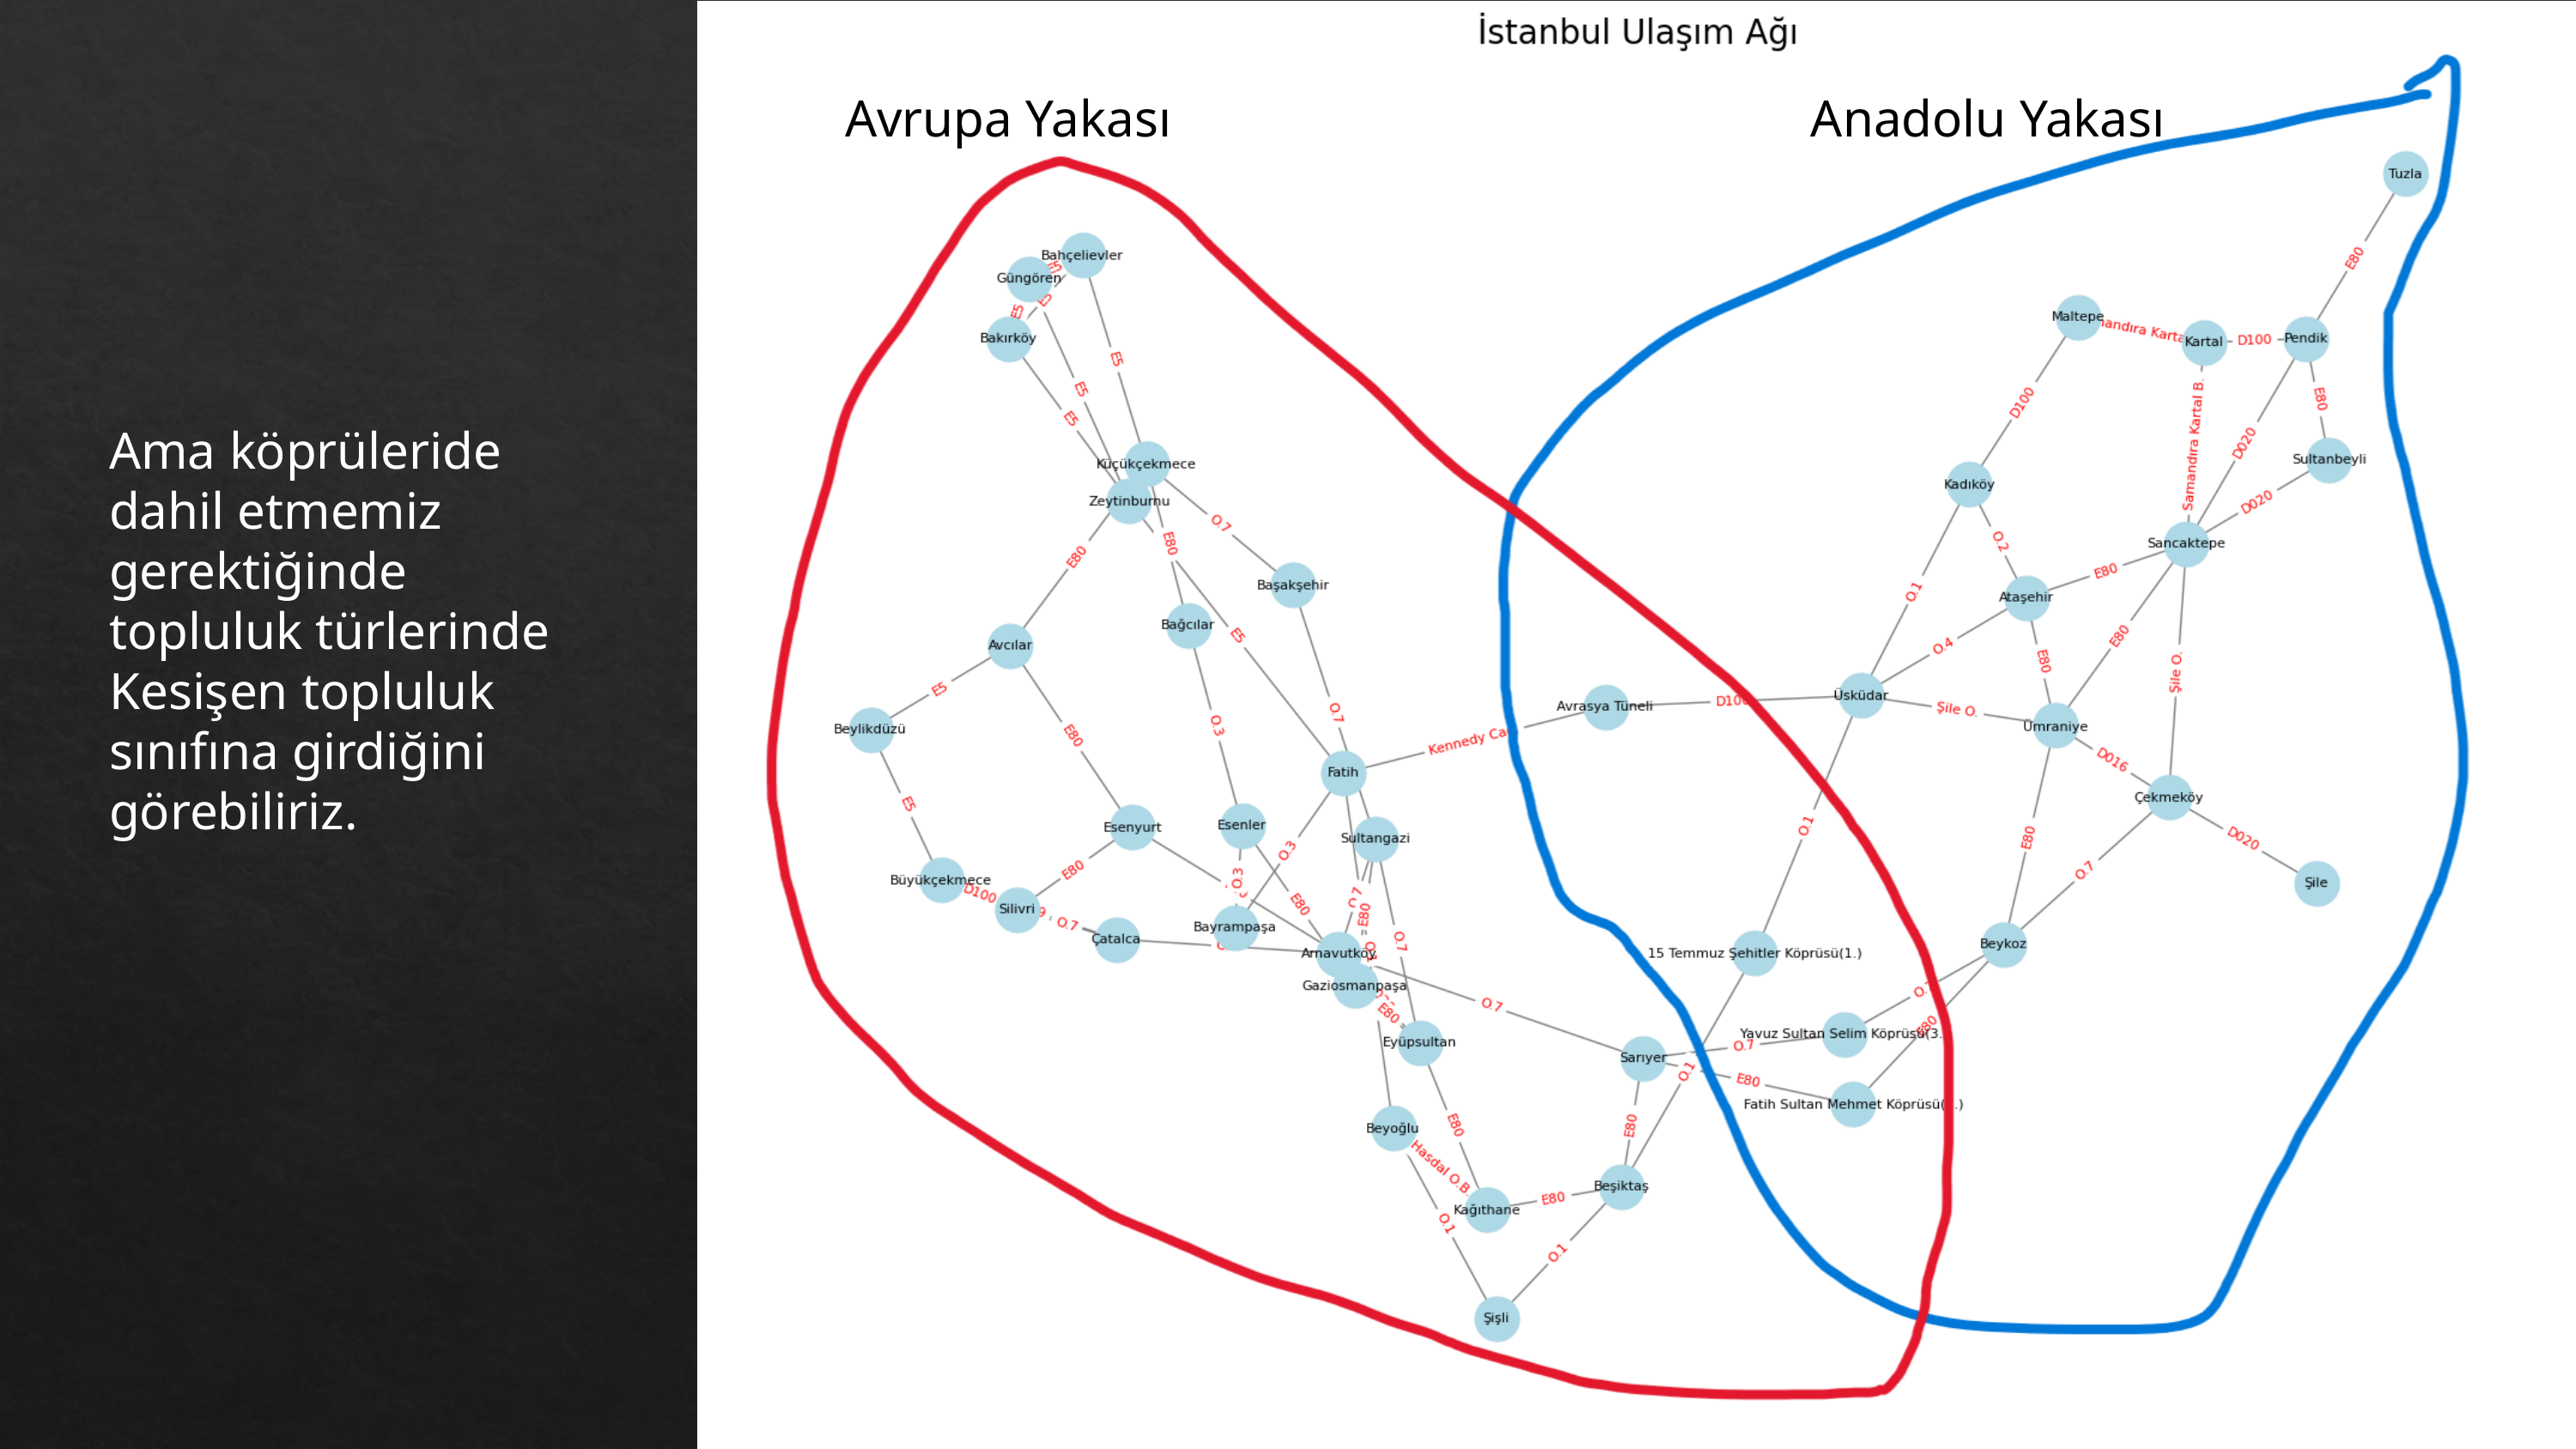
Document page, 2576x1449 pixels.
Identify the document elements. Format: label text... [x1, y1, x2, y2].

picture [697, 1, 2576, 1449]
text_box Ama köprüleride dahil etmemiz gerektiğinde topluluk türlerinde Kesişen topluluk sınıfına girdiğini görebiliriz. [96, 413, 601, 846]
